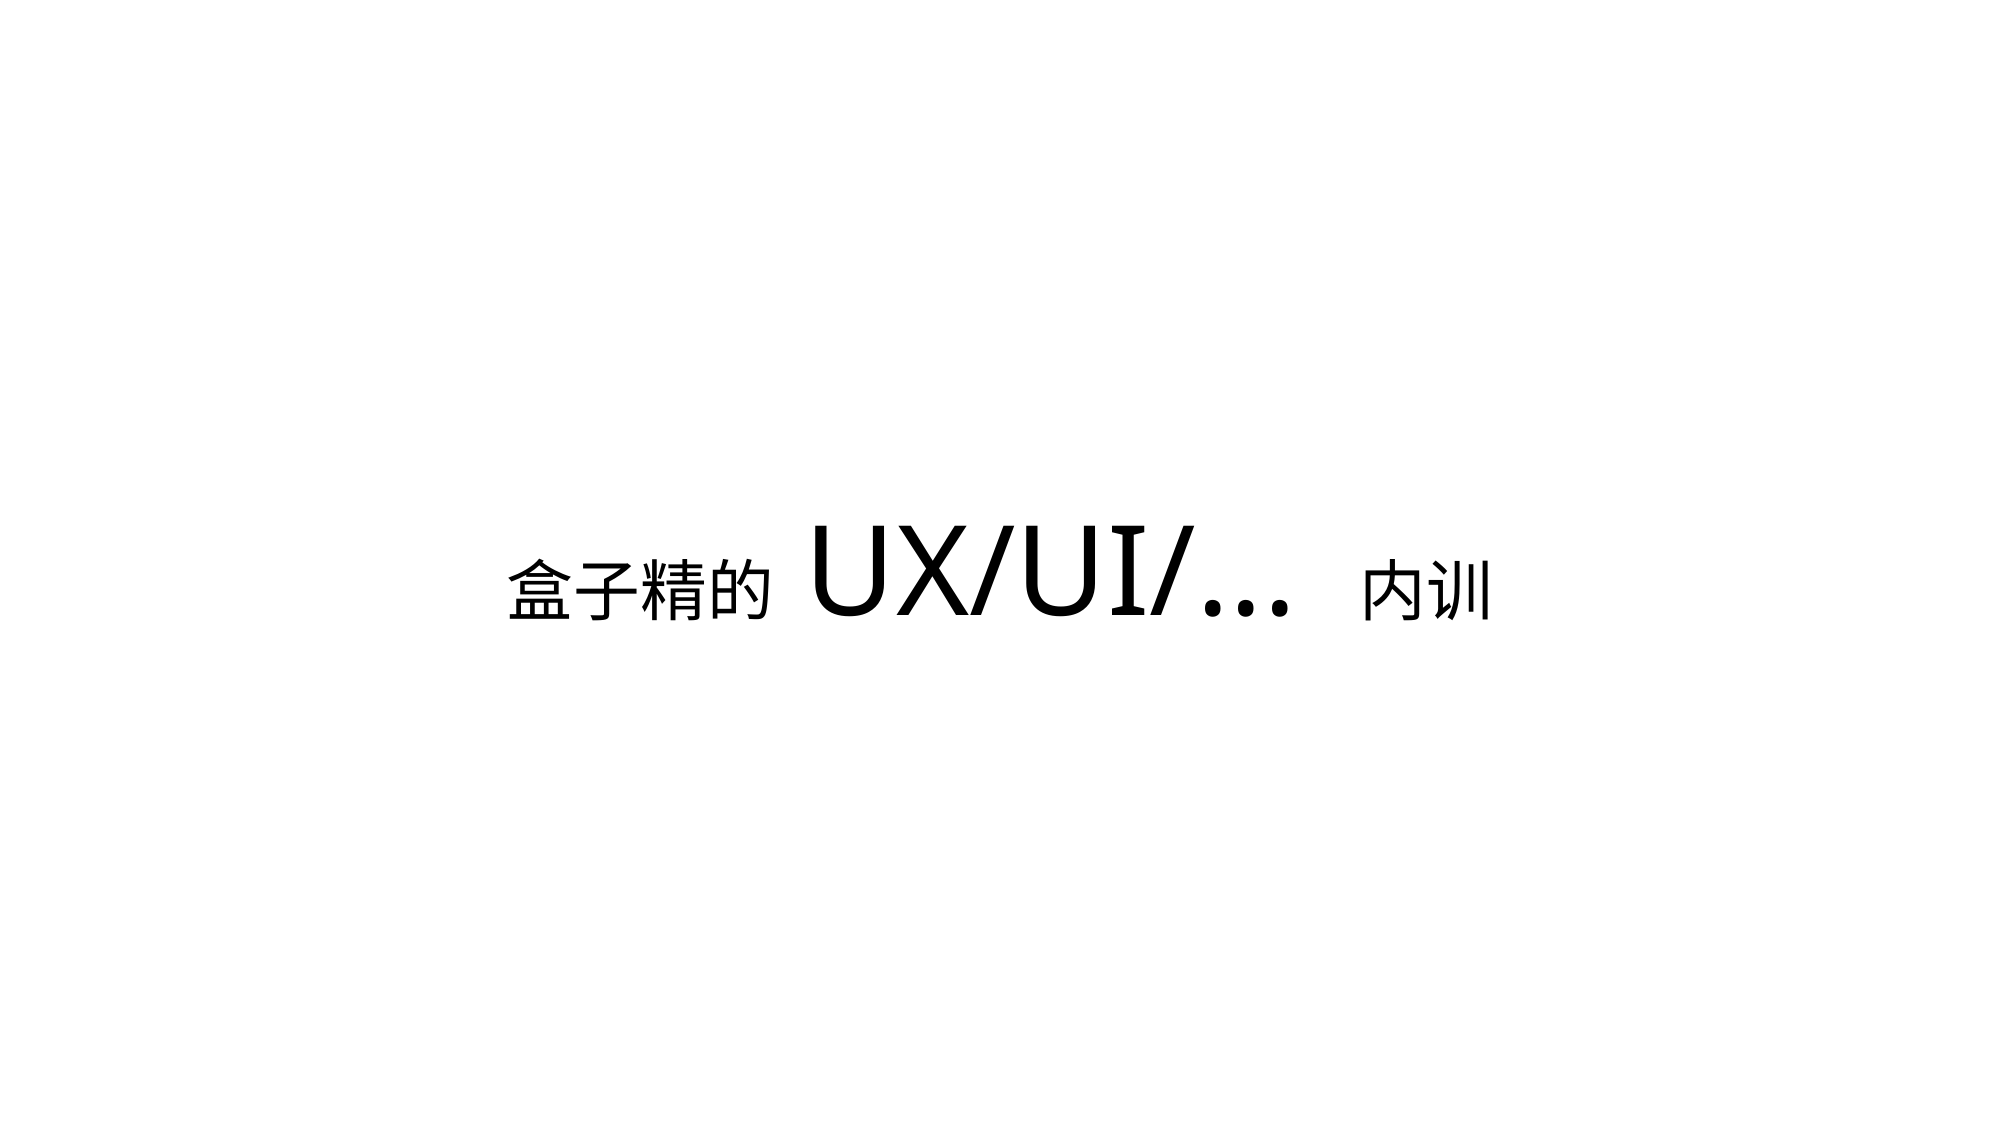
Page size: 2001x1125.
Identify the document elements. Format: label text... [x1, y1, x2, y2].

title 盒子精的 UX/UI/... 内训 [249, 474, 1750, 651]
